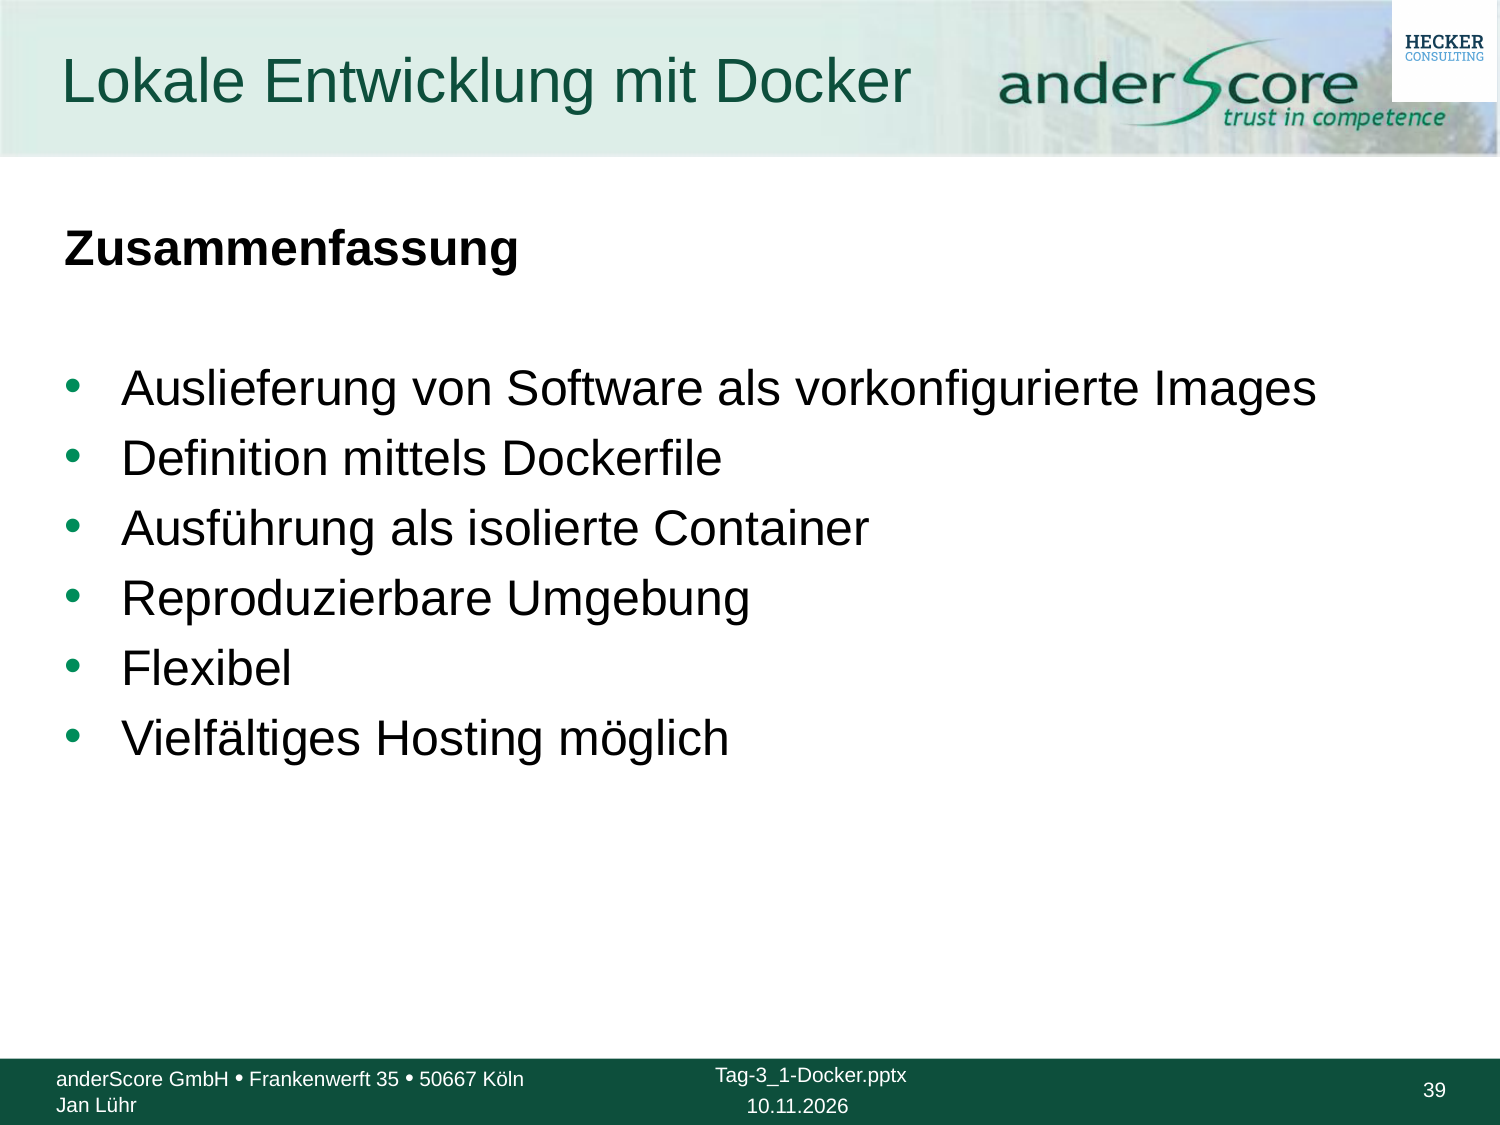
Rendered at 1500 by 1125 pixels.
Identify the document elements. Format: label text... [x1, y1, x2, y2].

list Zusammenfassung Auslieferung von Software als vorkonfigurierte Images Definition mittels Dockerfile Ausführung als isolierte Container Reproduzierbare Umgebung Flexibel Vielfältiges Hosting möglich [49, 208, 1447, 885]
title Lokale Entwicklung mit Docker [46, 24, 959, 141]
picture [0, 0, 1500, 157]
